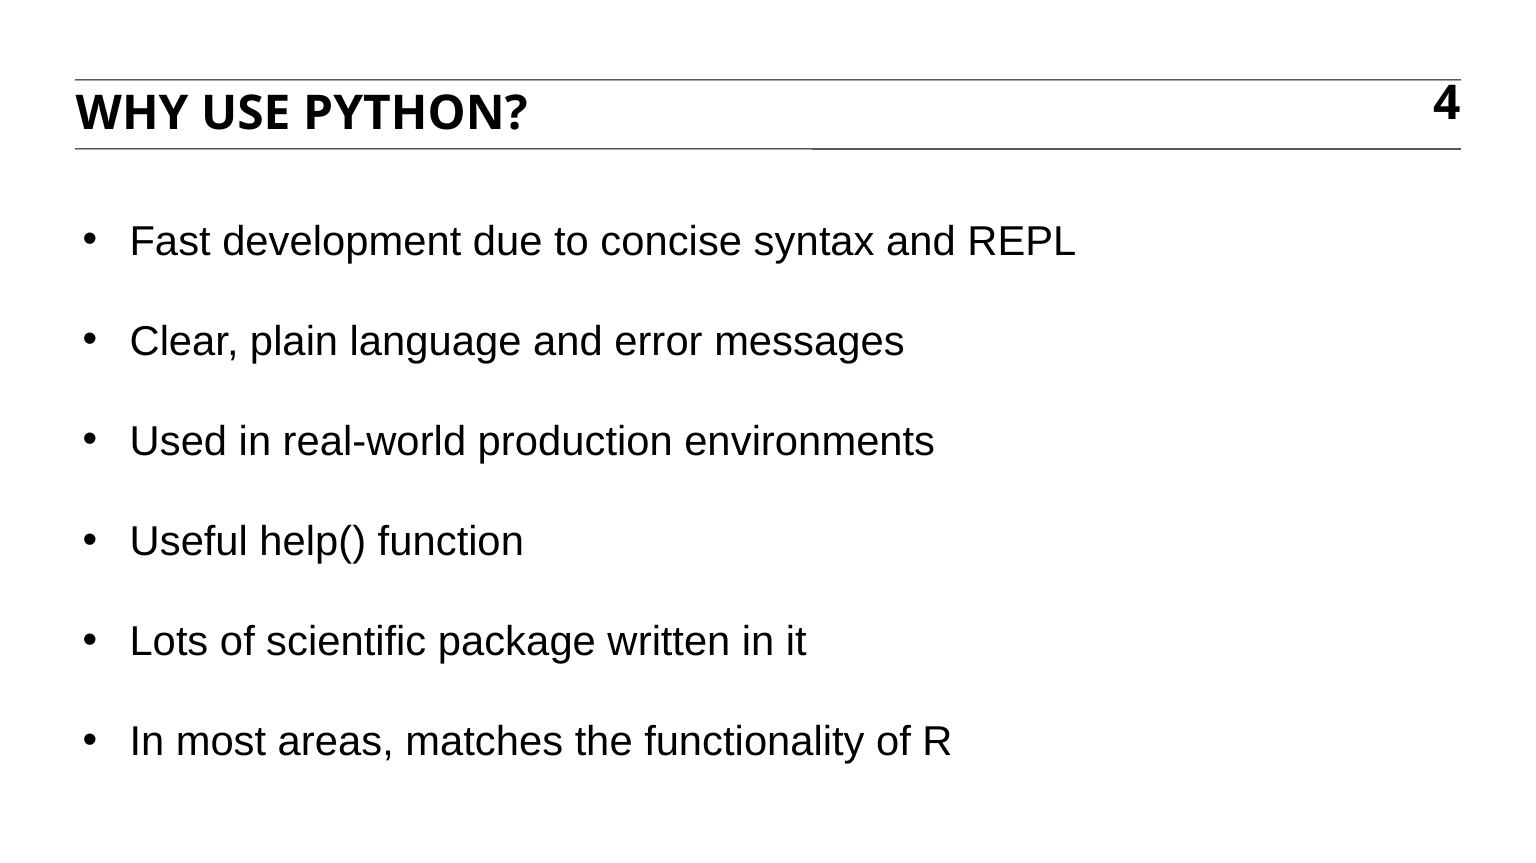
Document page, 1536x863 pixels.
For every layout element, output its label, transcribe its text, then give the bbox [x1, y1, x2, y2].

slide_number 4 [1419, 86, 1461, 138]
list Why use python? [60, 81, 1231, 132]
text_box Fast development due to concise syntax and REPL Clear, plain language and error messages Used in real-world production environments Useful help() function Lots of scientific package written in it In most areas, matches the functionality of R [67, 206, 1106, 822]
